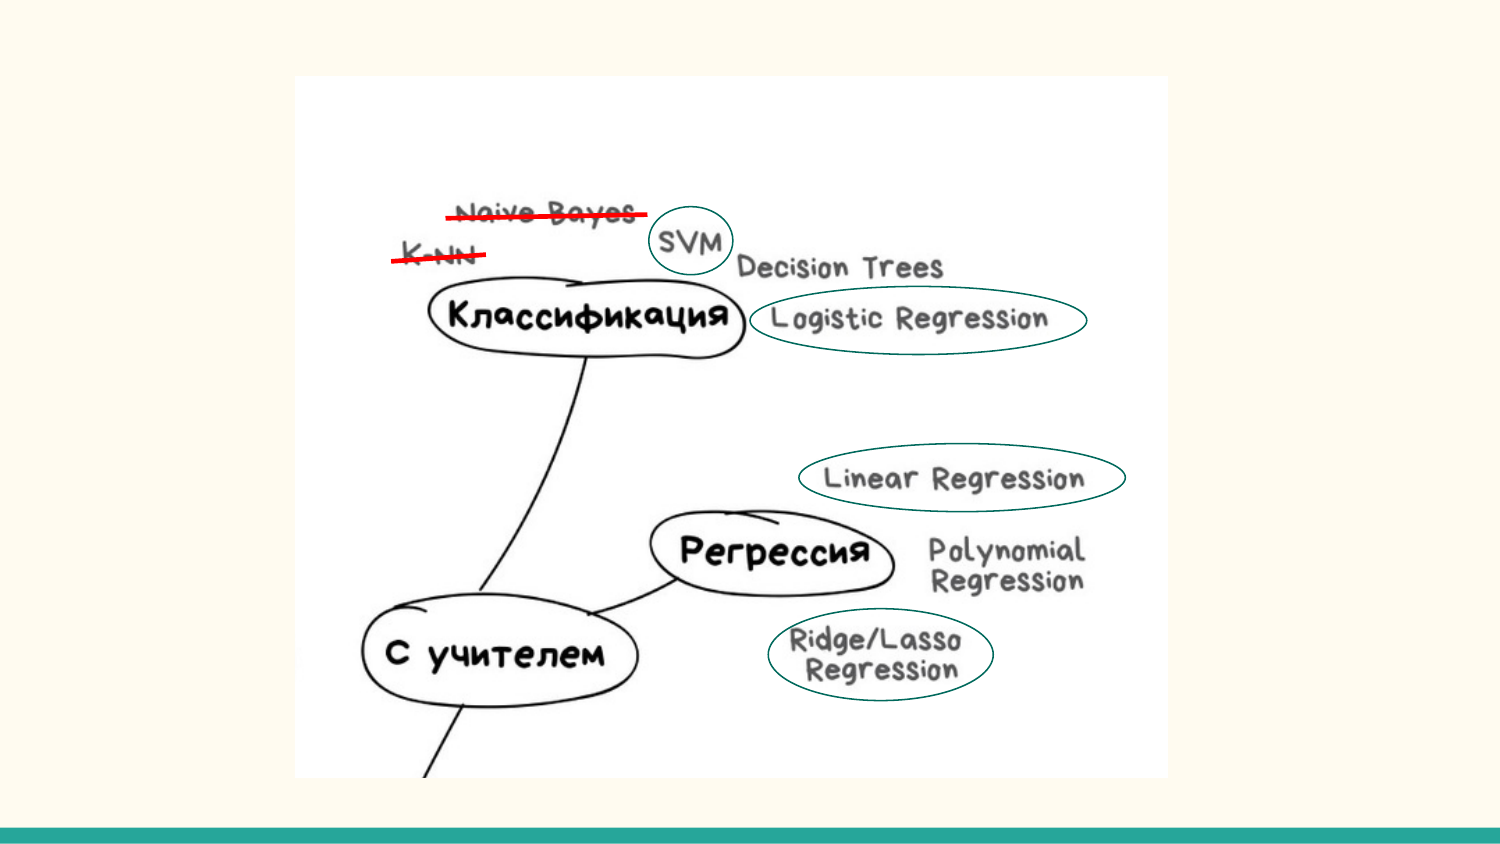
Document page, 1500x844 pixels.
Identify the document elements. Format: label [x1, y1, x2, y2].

text_box [445, 214, 648, 219]
picture [294, 76, 1206, 779]
text_box [390, 254, 487, 262]
